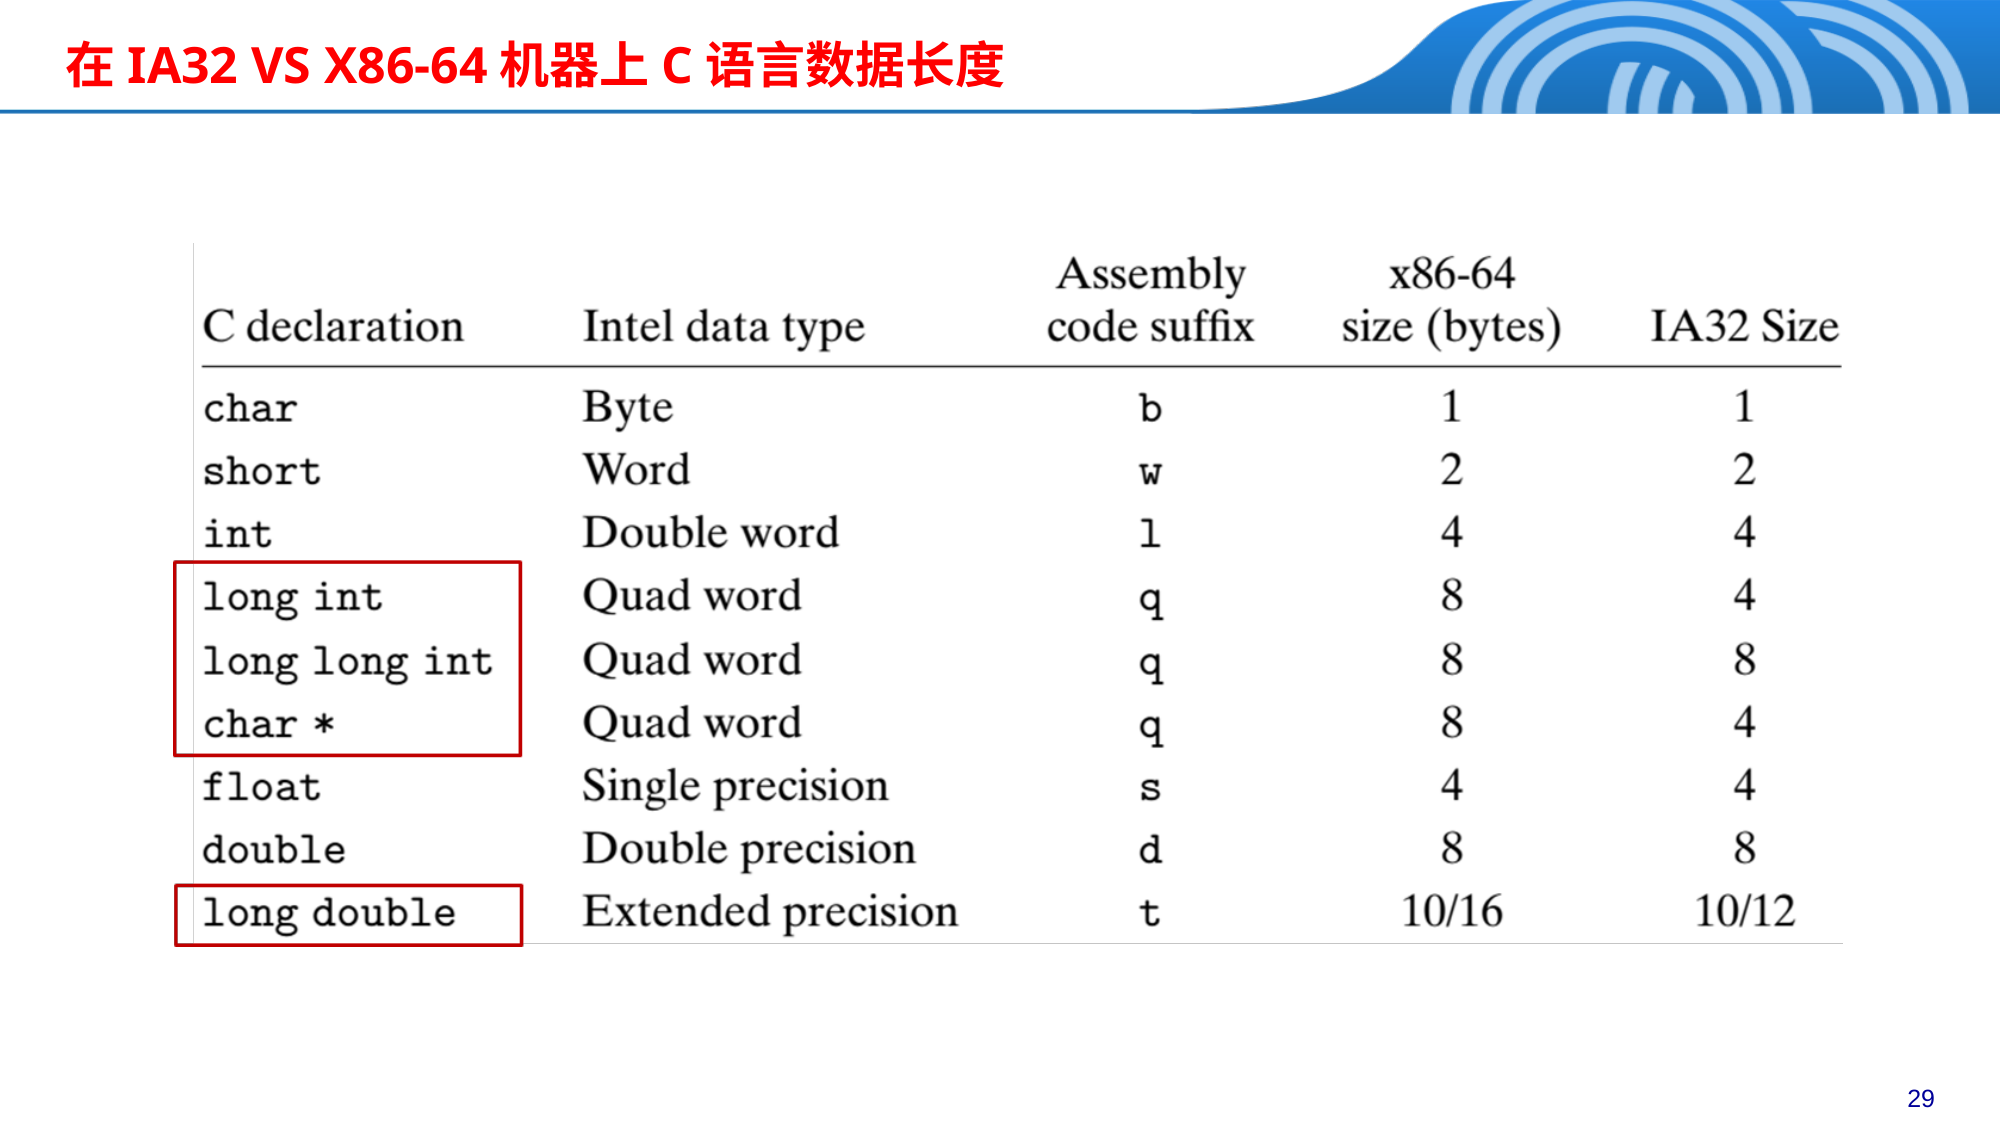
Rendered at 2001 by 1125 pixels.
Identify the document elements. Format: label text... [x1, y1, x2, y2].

title 在IA32 VS X86-64机器上C语言数据长度 [54, 36, 1206, 100]
picture [172, 243, 1843, 947]
picture [0, 0, 2000, 114]
